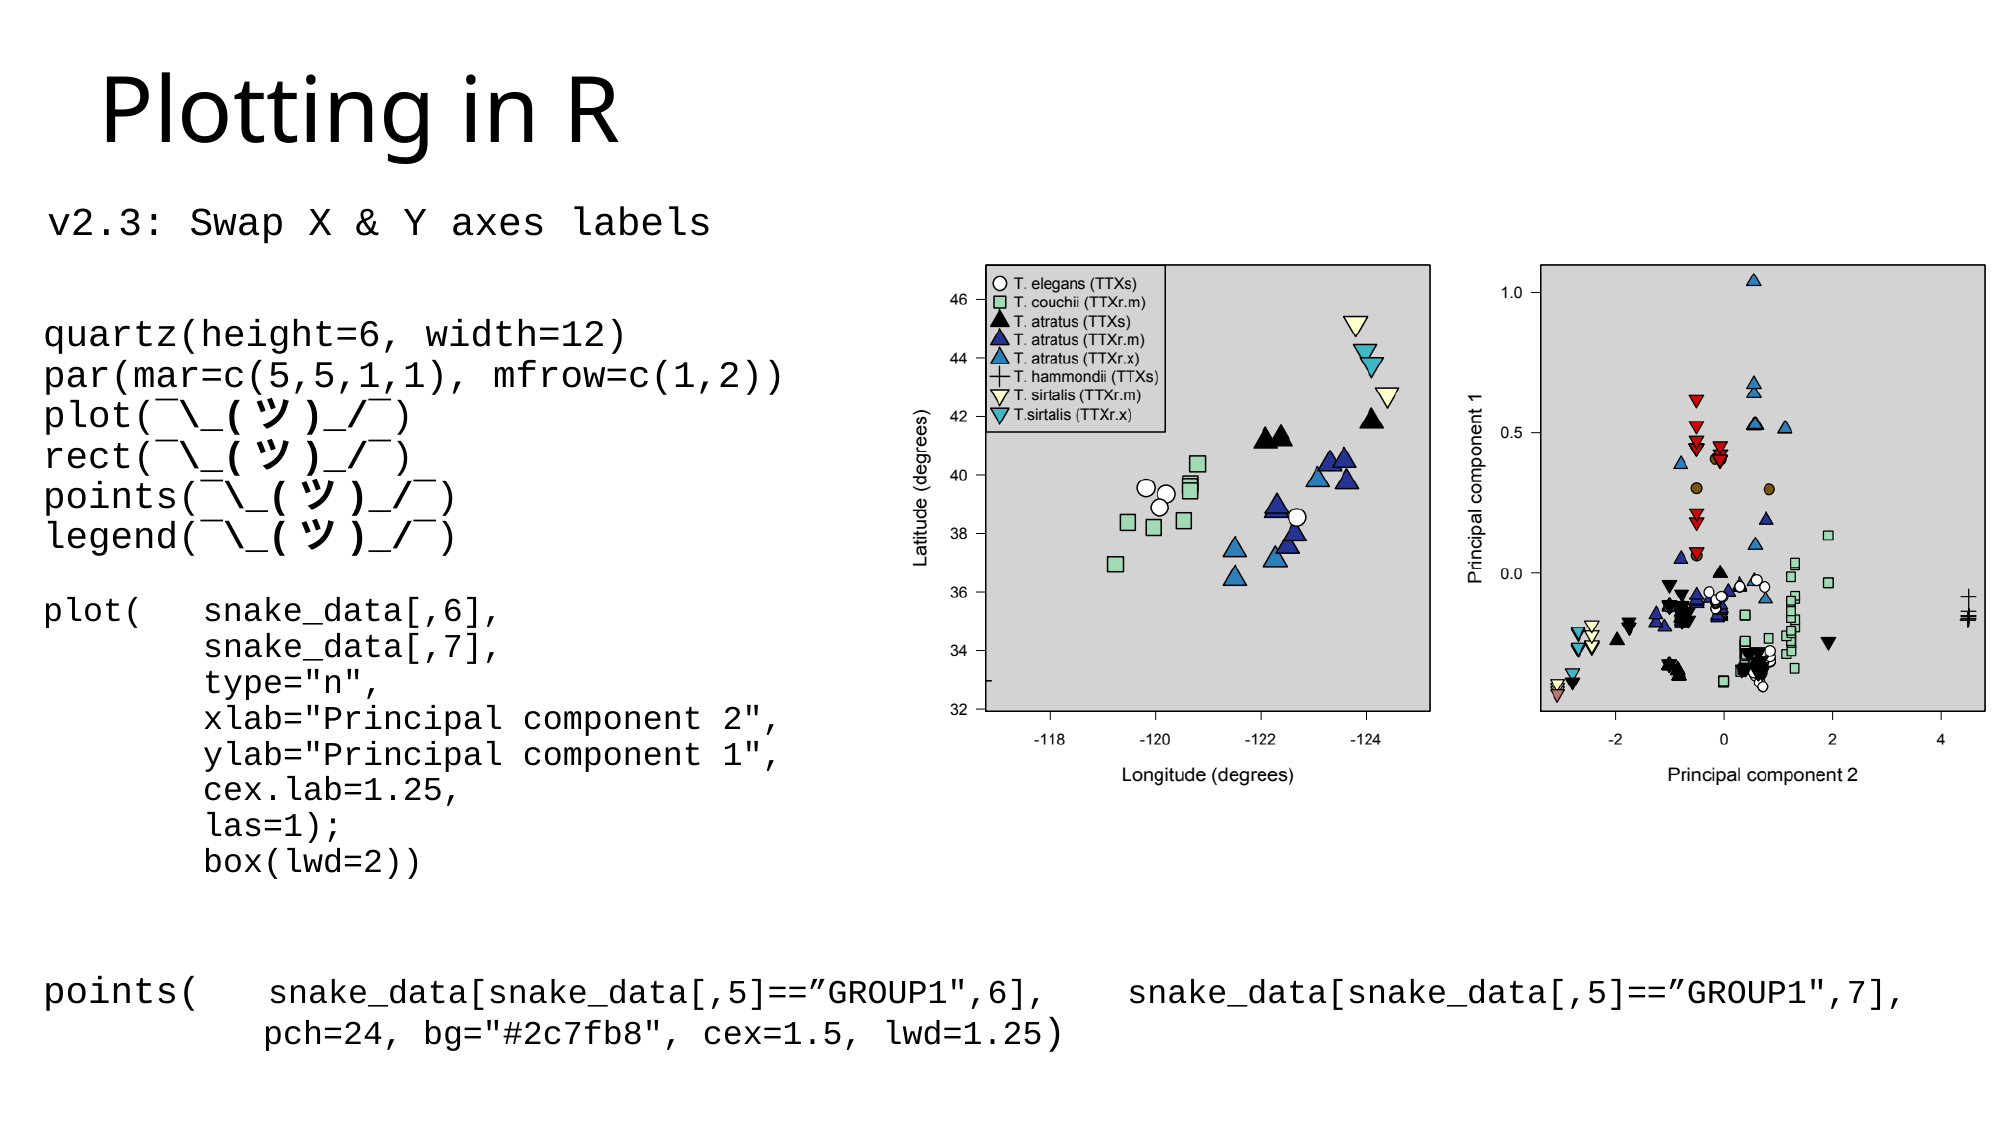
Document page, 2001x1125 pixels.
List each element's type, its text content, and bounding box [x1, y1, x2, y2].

text_box quartz(height=6, width=12) par(mar=c(5,5,1,1), mfrow=c(1,2)) plot(¯\_(ツ)_/¯) rect(¯\_(ツ)_/¯) points(¯\_(ツ)_/¯) legend(¯\_(ツ)_/¯) plot( snake_data[,6], Aaaaa snake_data[,7], Aaaaa type="n", Aaaaa xlab="Principal component 2", Aaaaa ylab="Principal component 1", Aaaaa cex.lab=1.25, Aaaaa las=1); Aaaaa box(lwd=2)) points( snake_data[snake_data[,5]==”GROUP1",6], snake_data[snake_data[,5]==”GROUP1",7], aaaaaaaaaaapch=24, bg="#2c7fb8", cex=1.5, lwd=1.25) [28, 306, 1968, 1090]
text_box v2.3: Swap X & Y axes labels [32, 194, 929, 307]
text_box [101, 803, 702, 1022]
title Plotting in R [83, 3, 1917, 222]
picture [893, 246, 2000, 801]
